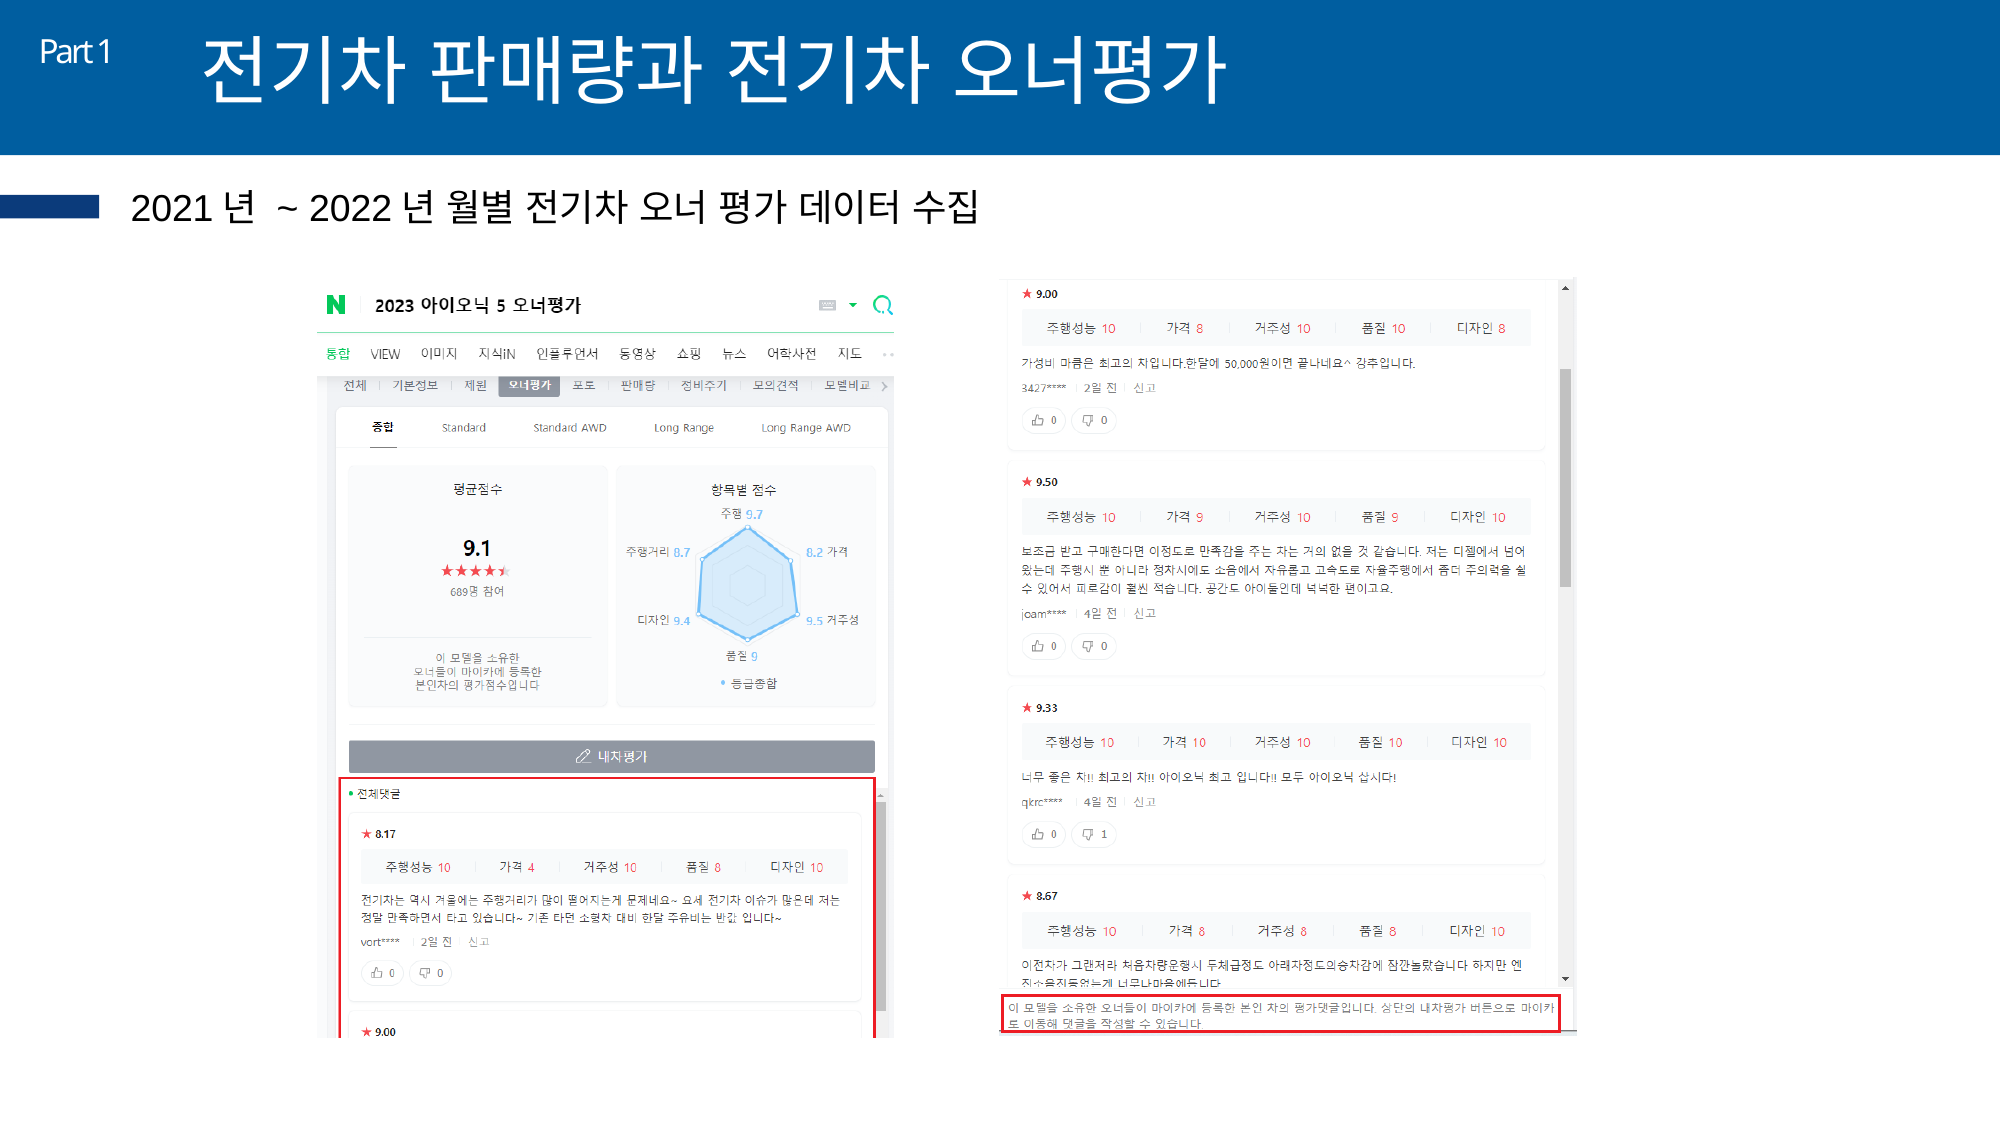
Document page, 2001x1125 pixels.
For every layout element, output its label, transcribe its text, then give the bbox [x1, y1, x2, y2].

text_box Part 1 [23, 22, 136, 78]
picture [999, 277, 1577, 1036]
text_box 전기차 판매량과 전기차 오너평가 [185, 16, 1245, 122]
text_box 2021년 ~ 2022년 월별 전기차 오너 평가 데이터 수집 [115, 181, 1885, 278]
text_box [0, 0, 2000, 156]
picture [316, 277, 894, 1038]
